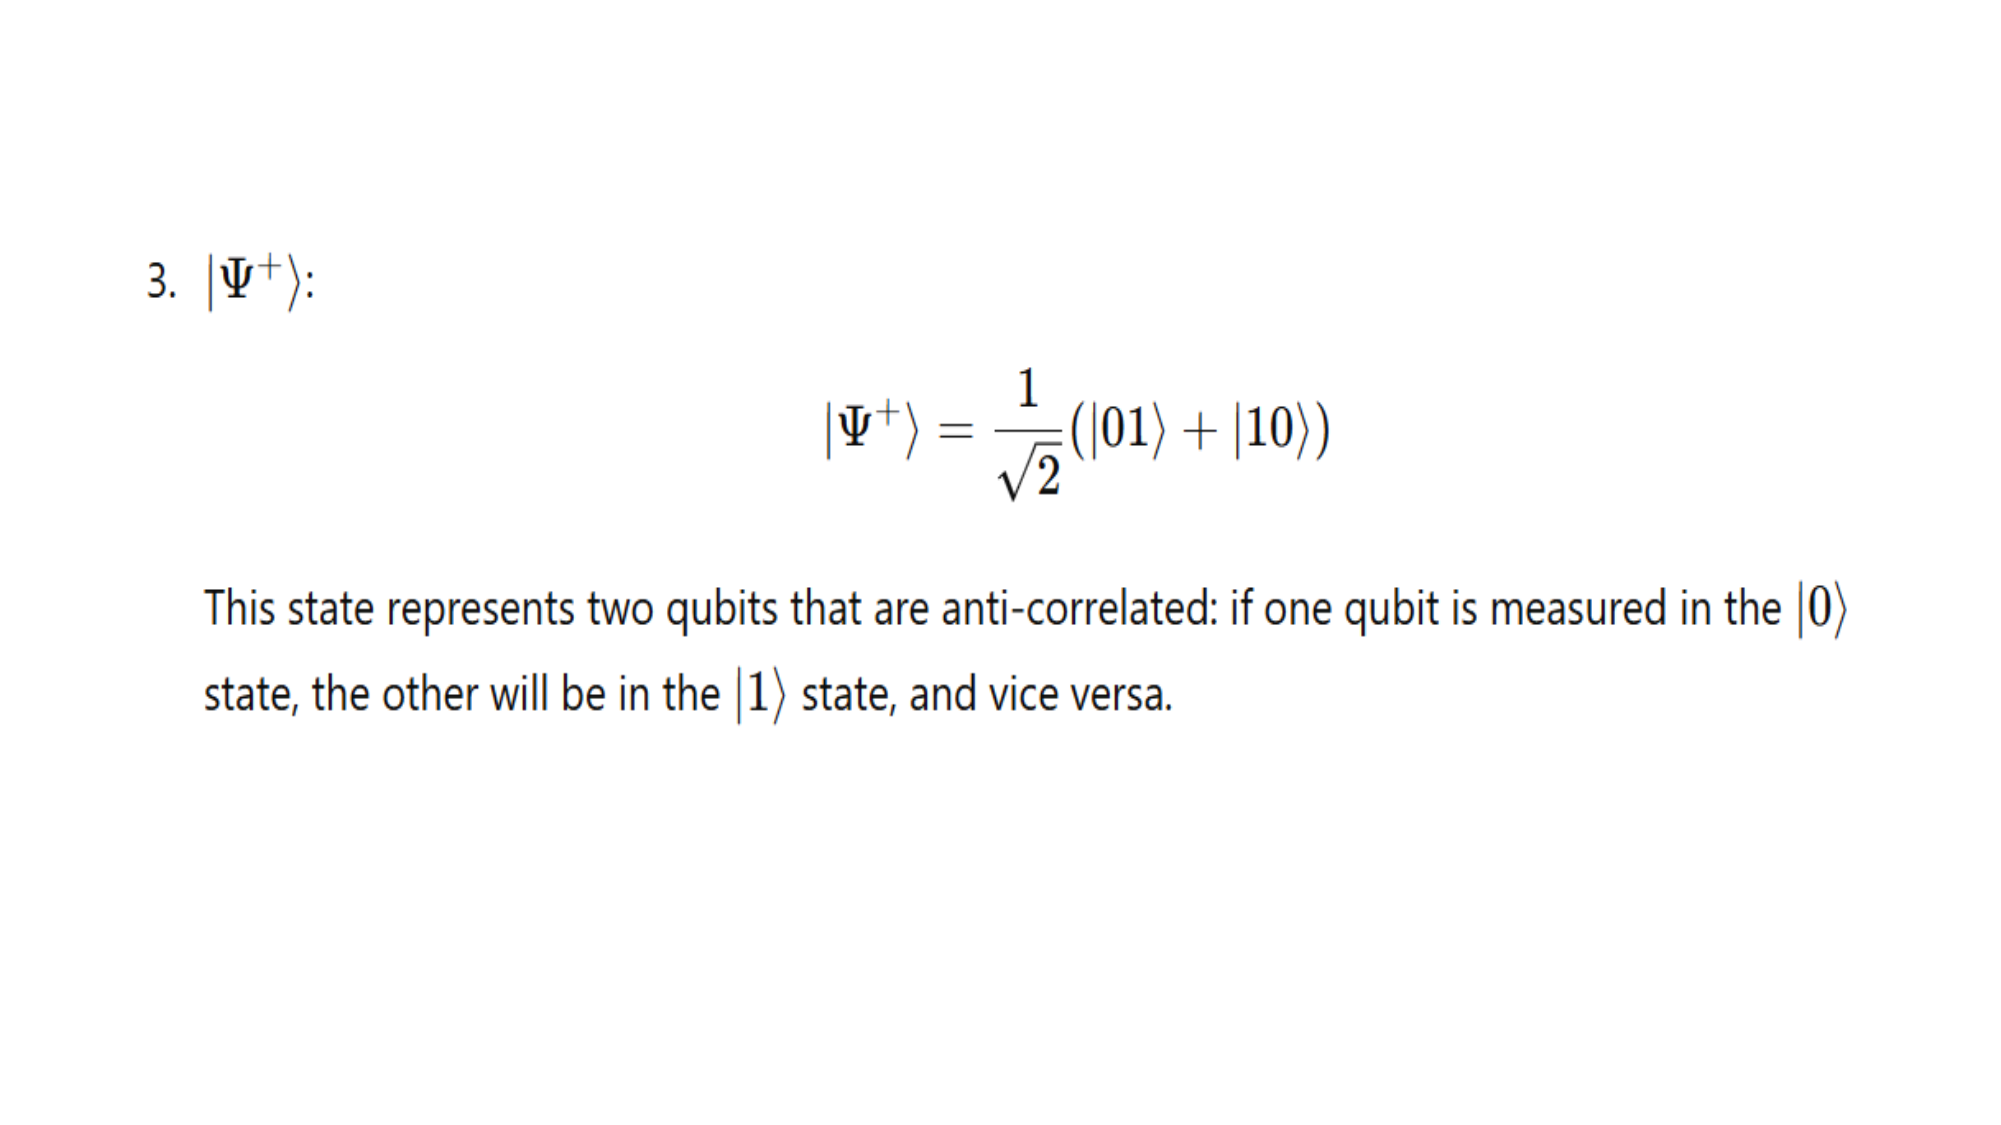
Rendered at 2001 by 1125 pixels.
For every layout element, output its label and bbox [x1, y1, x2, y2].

picture [125, 224, 1888, 734]
